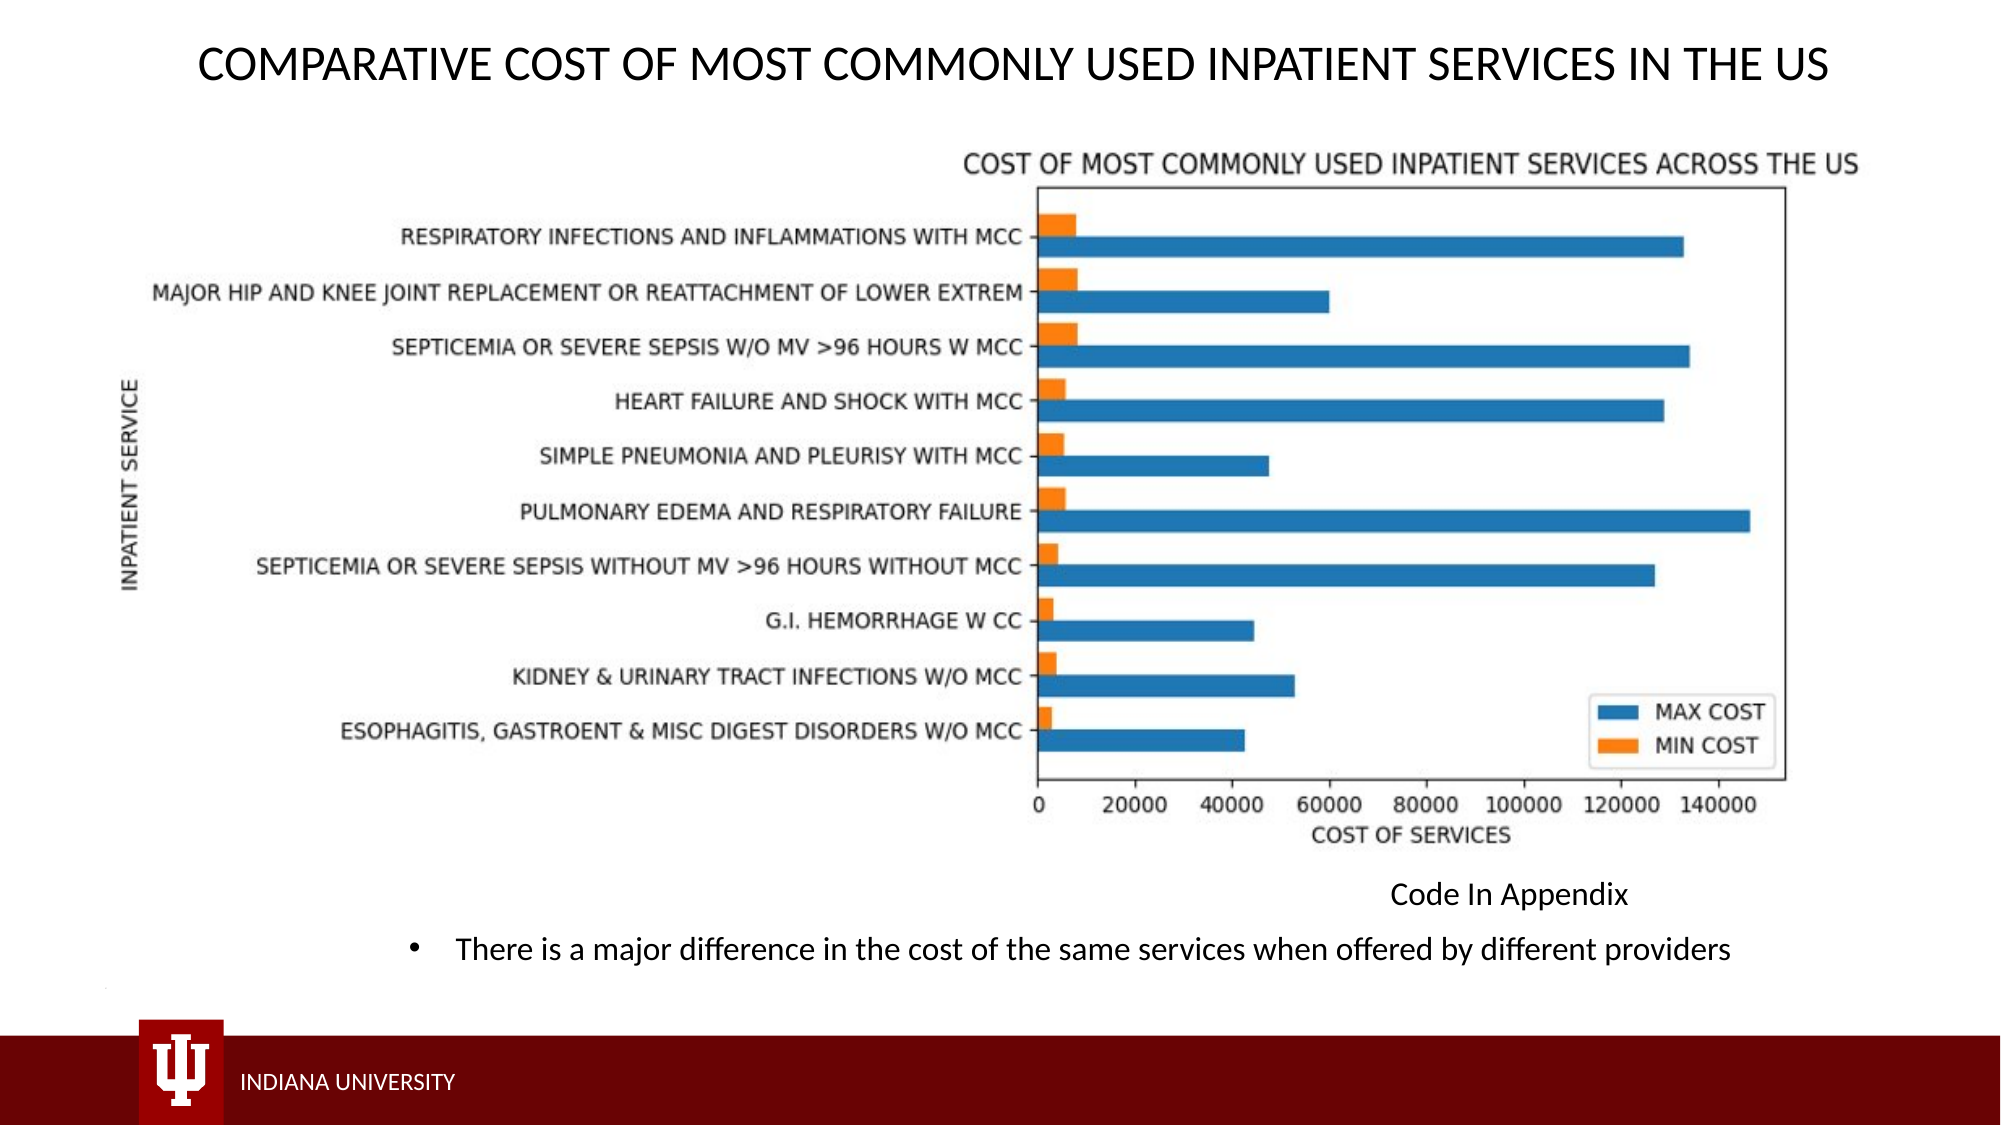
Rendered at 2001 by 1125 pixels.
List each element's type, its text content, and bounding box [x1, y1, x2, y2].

text_box There is a major difference in the cost of the same services when offered by different providers [393, 919, 1834, 975]
picture [107, 136, 1874, 864]
text_box COMPARATIVE COST OF MOST COMMONLY USED INPATIENT SERVICES IN THE US [138, 29, 1890, 128]
picture [105, 987, 256, 1125]
text_box Code In Appendix [1375, 864, 1914, 920]
